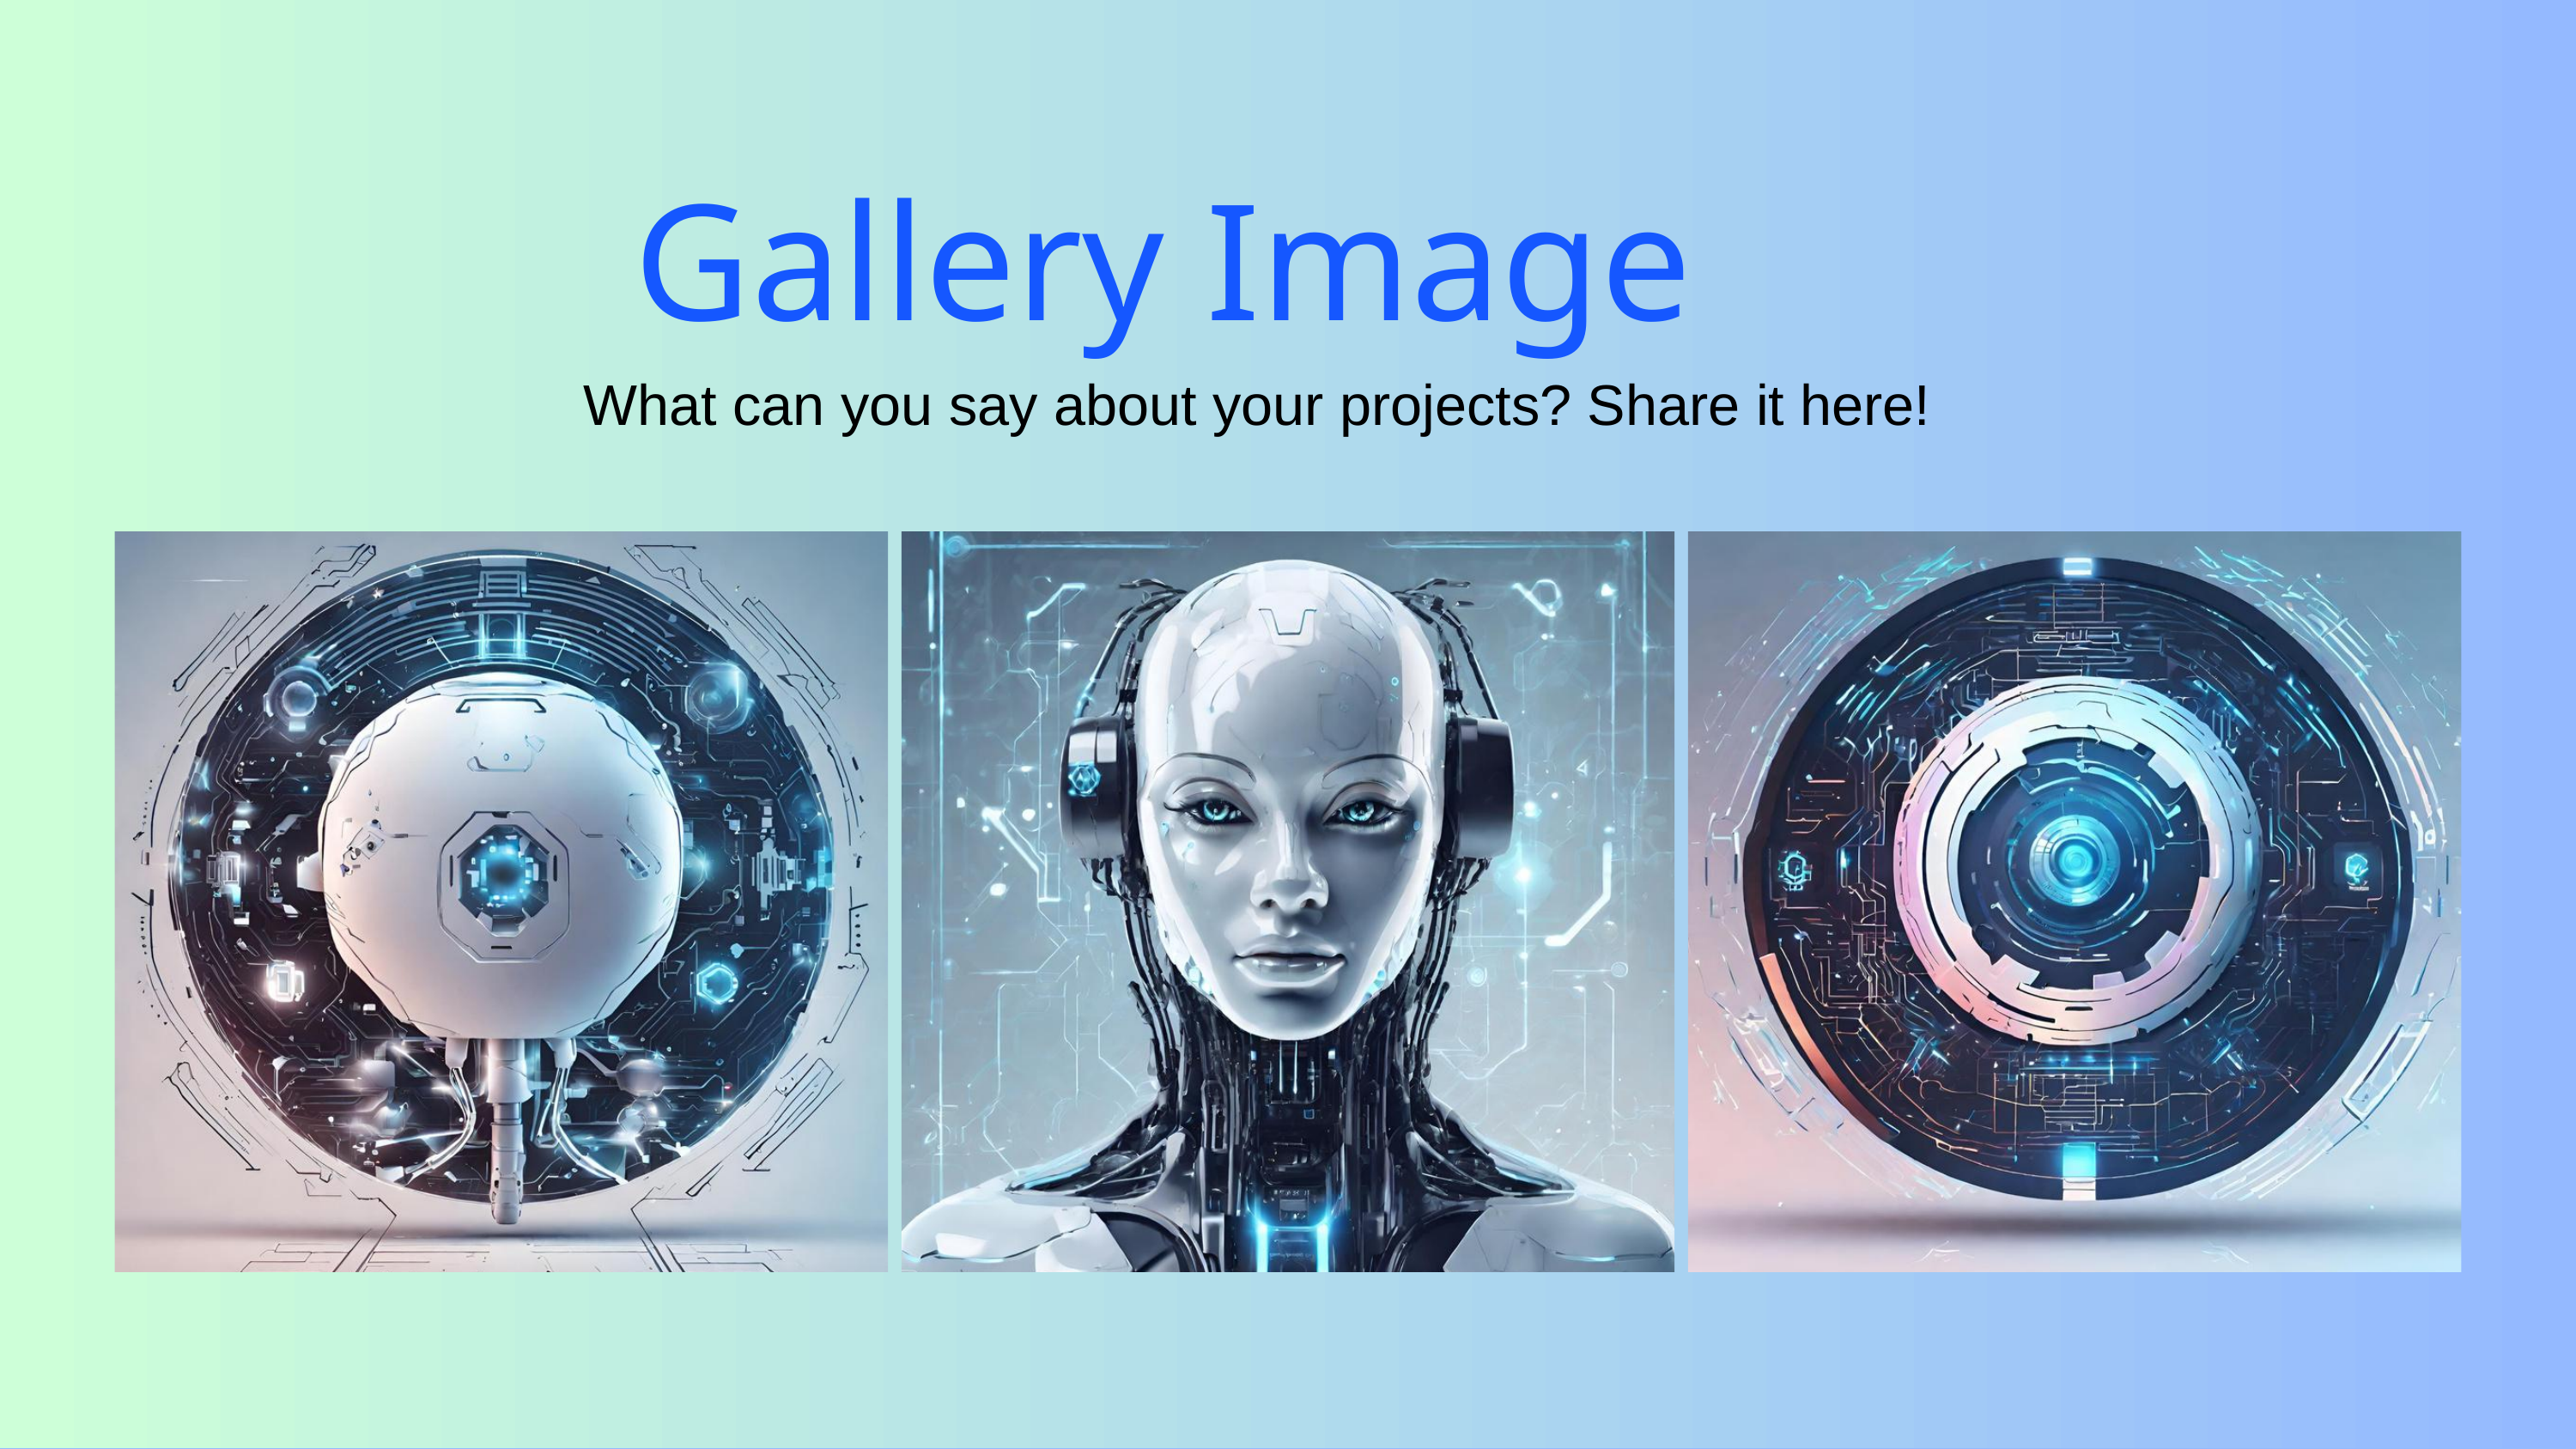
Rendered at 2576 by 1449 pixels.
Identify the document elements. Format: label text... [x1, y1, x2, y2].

text_box Gallery Image [634, 121, 1941, 348]
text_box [114, 530, 2462, 1272]
text_box What can you say about your projects? Share it here! [338, 348, 2178, 437]
